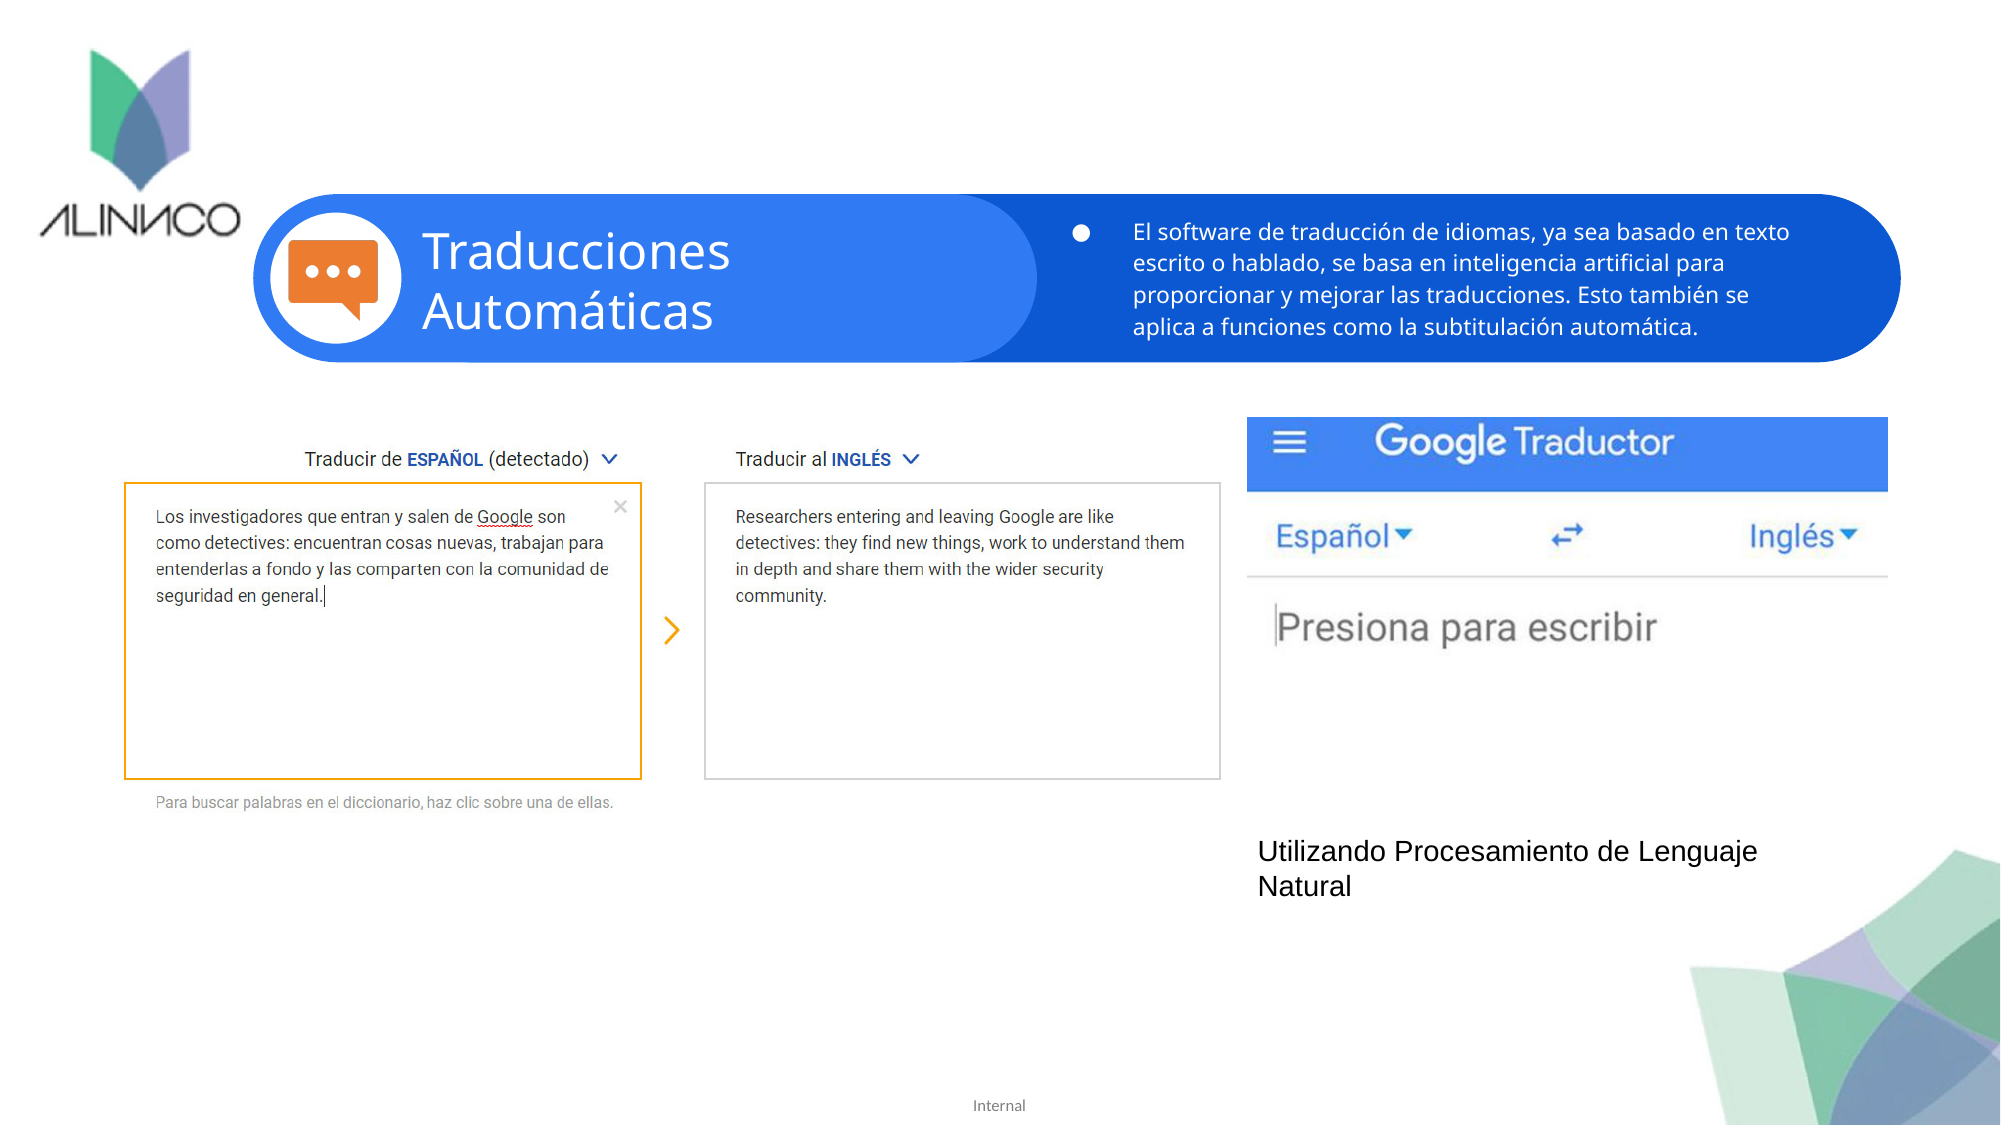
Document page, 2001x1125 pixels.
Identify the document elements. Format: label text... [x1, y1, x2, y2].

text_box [252, 193, 1902, 363]
text_box Utilizando Procesamiento de Lenguaje Natural [1242, 817, 1813, 918]
picture [0, 0, 2001, 1125]
